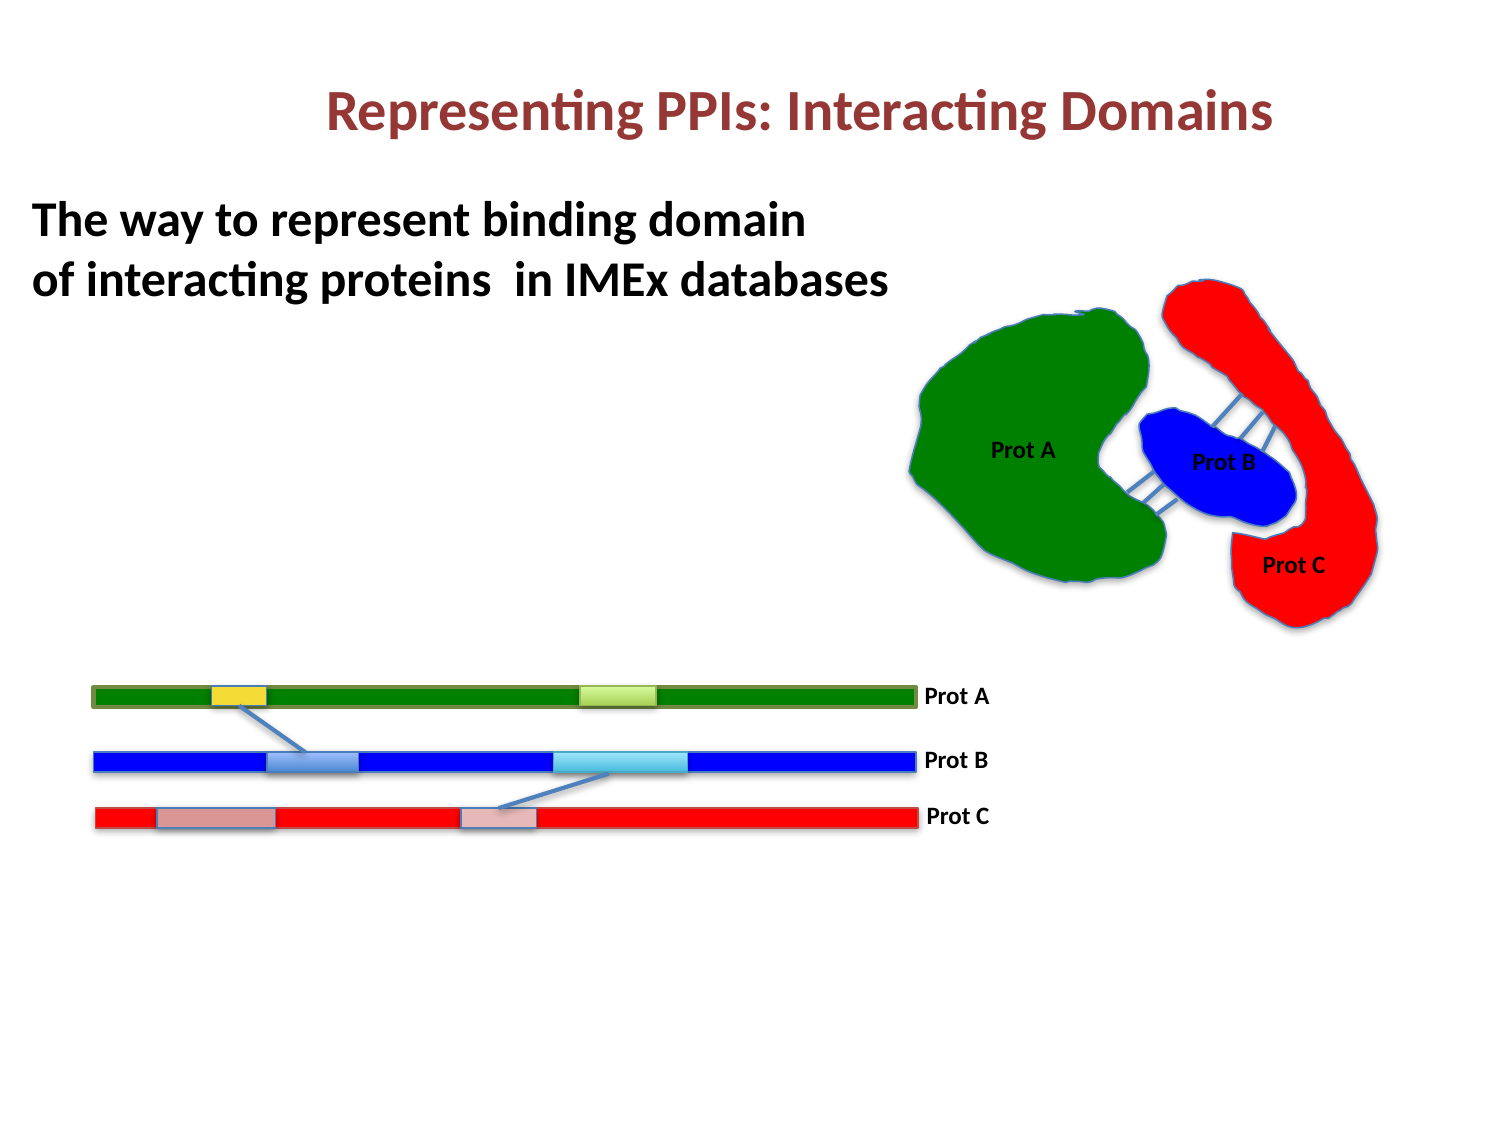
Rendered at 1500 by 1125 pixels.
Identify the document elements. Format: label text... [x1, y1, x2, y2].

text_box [498, 773, 609, 809]
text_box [93, 671, 1054, 883]
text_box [913, 298, 1403, 633]
text_box The way to represent binding domain of interacting proteins in IMEx databases [17, 179, 905, 314]
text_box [238, 705, 306, 753]
text_box Representing PPIs: Interacting Domains [311, 64, 1289, 150]
